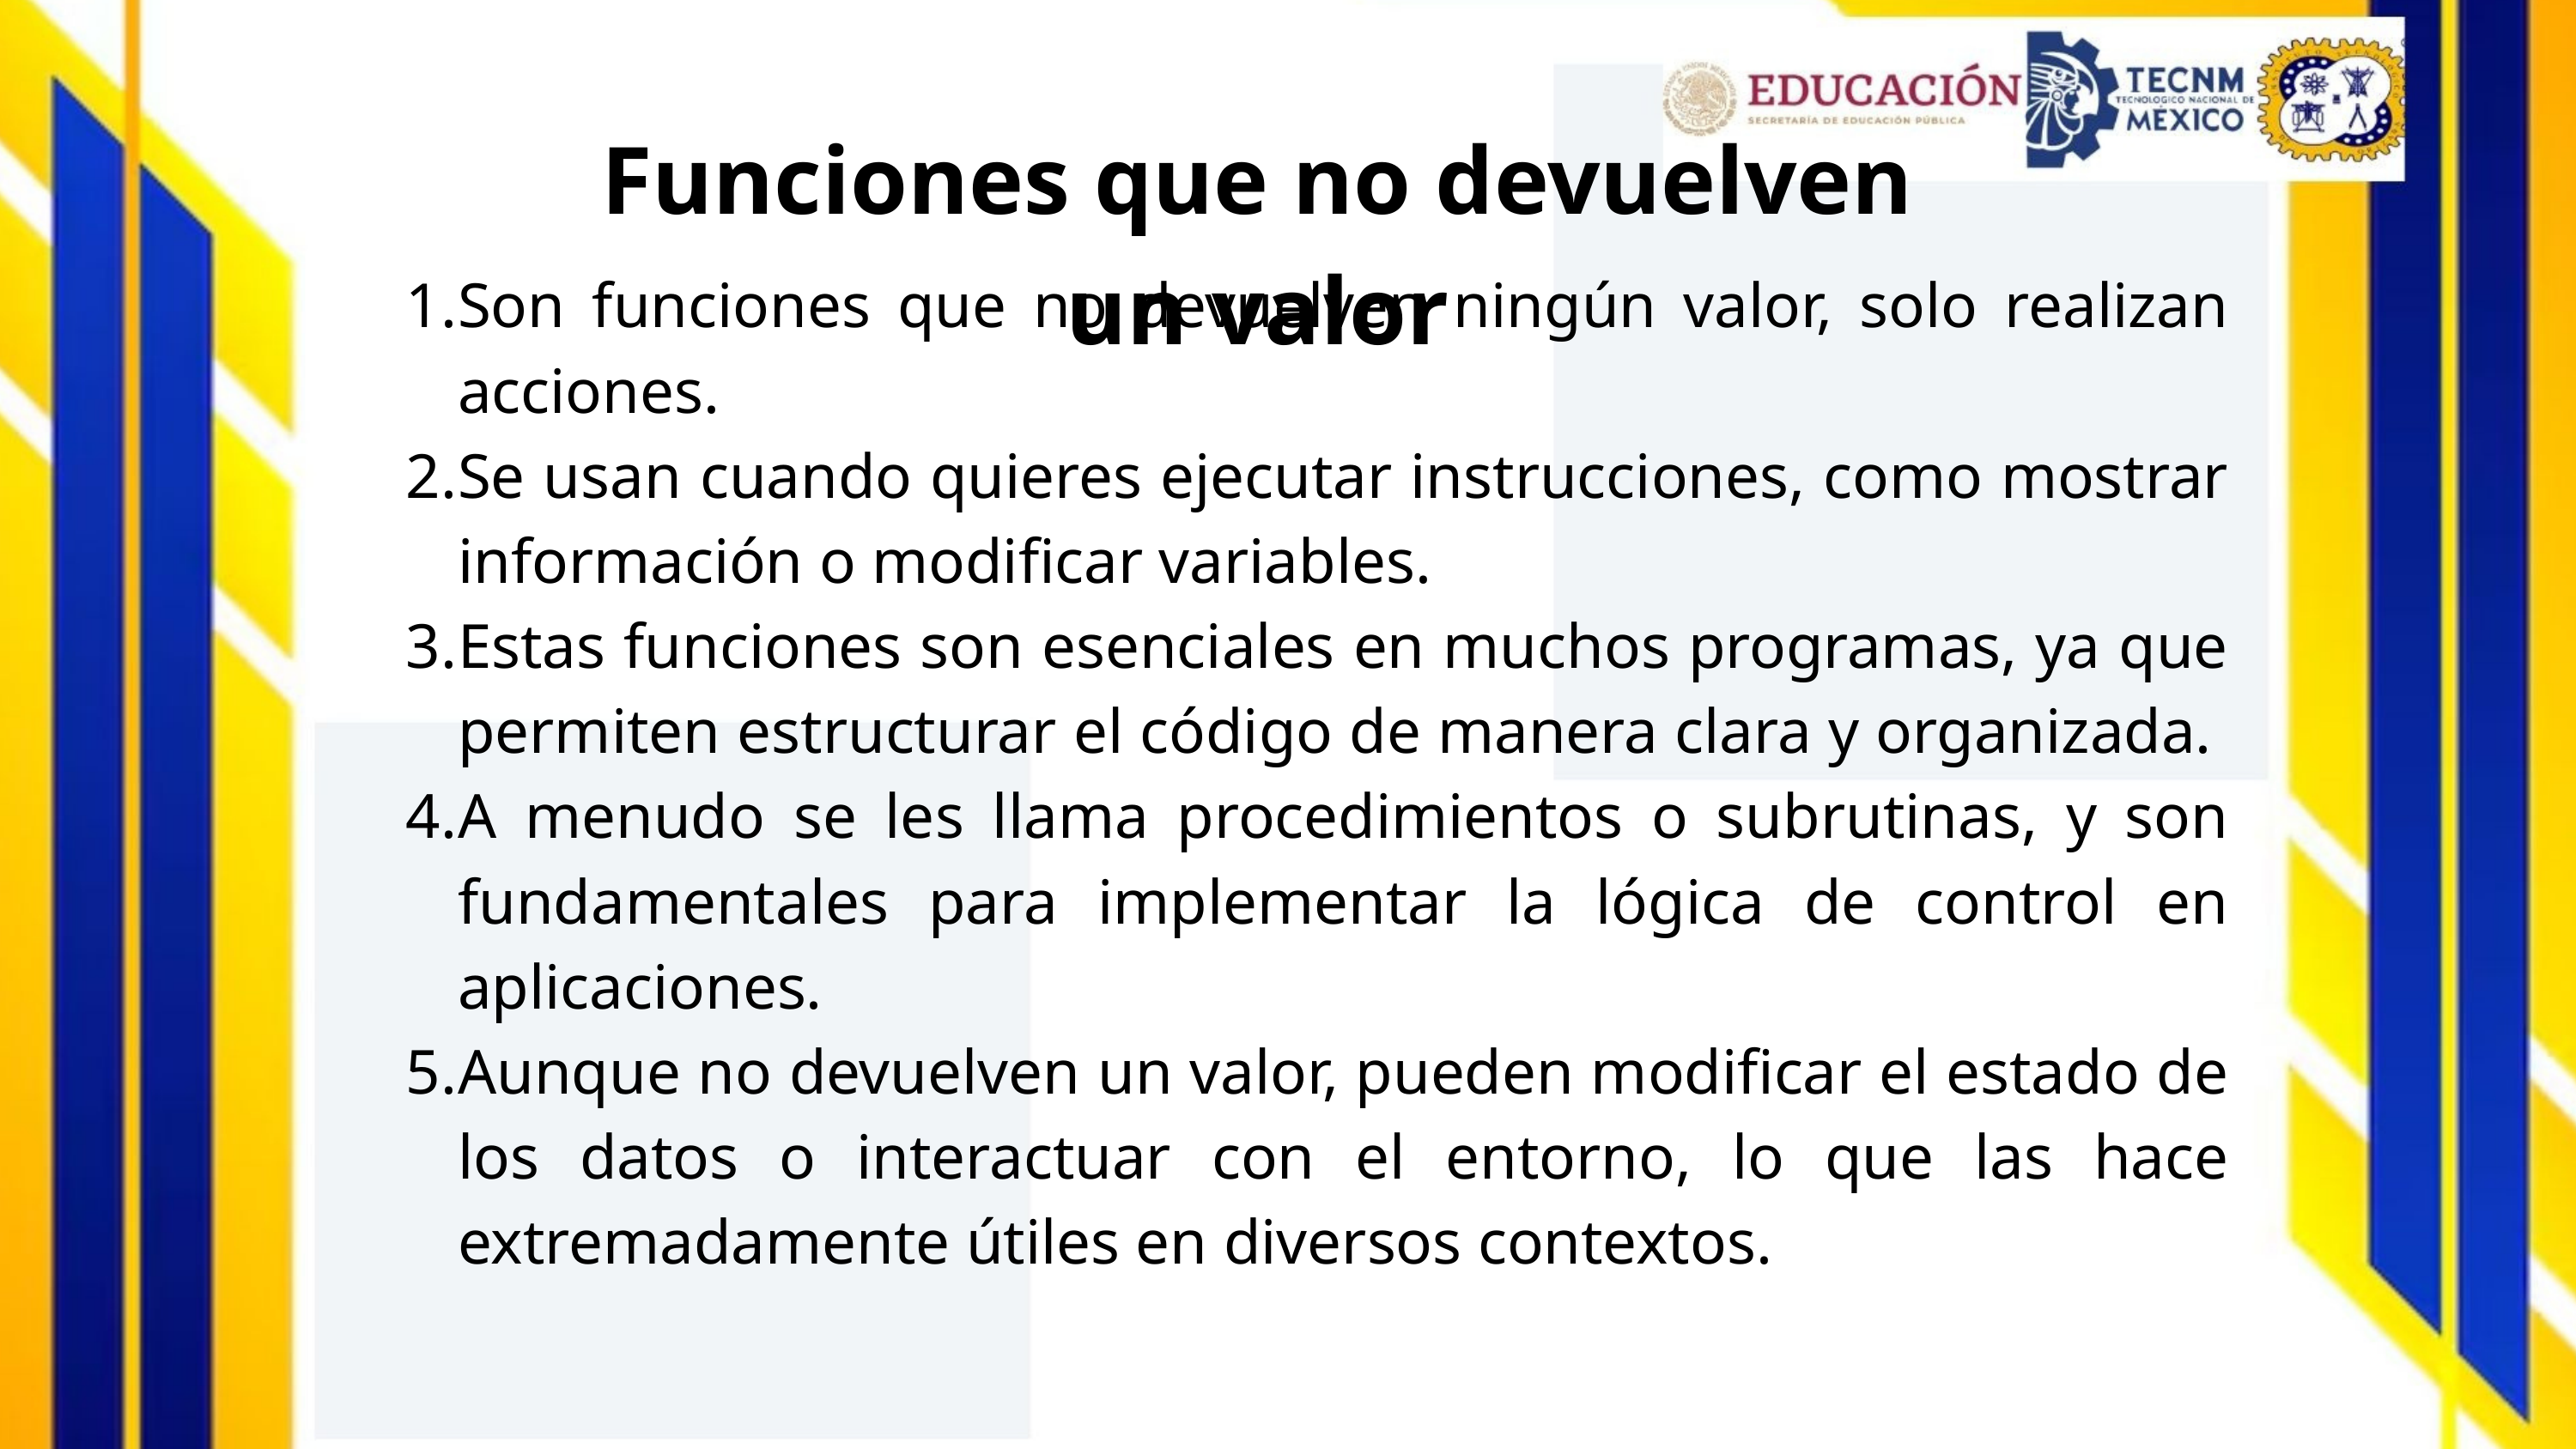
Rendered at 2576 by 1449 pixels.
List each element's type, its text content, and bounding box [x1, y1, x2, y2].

text_box Funciones que no devuelven un valor [574, 102, 1941, 363]
text_box Son funciones que no devuelven ningún valor, solo realizan acciones. Se usan cuando quieres ejecutar instrucciones, como mostrar información o modificar variables. Estas funciones son esenciales en muchos programas, ya que permiten estructurar el código de manera clara y organizada. A menudo se les llama procedimientos o subrutinas, y son fundamentales para implementar la lógica de control en aplicaciones. Aunque no devuelven un valor, pueden modificar el estado de los datos o interactuar con el entorno, lo que las hace extremadamente útiles en diversos contextos. [354, 254, 2231, 1276]
text_box [0, 0, 2576, 1449]
